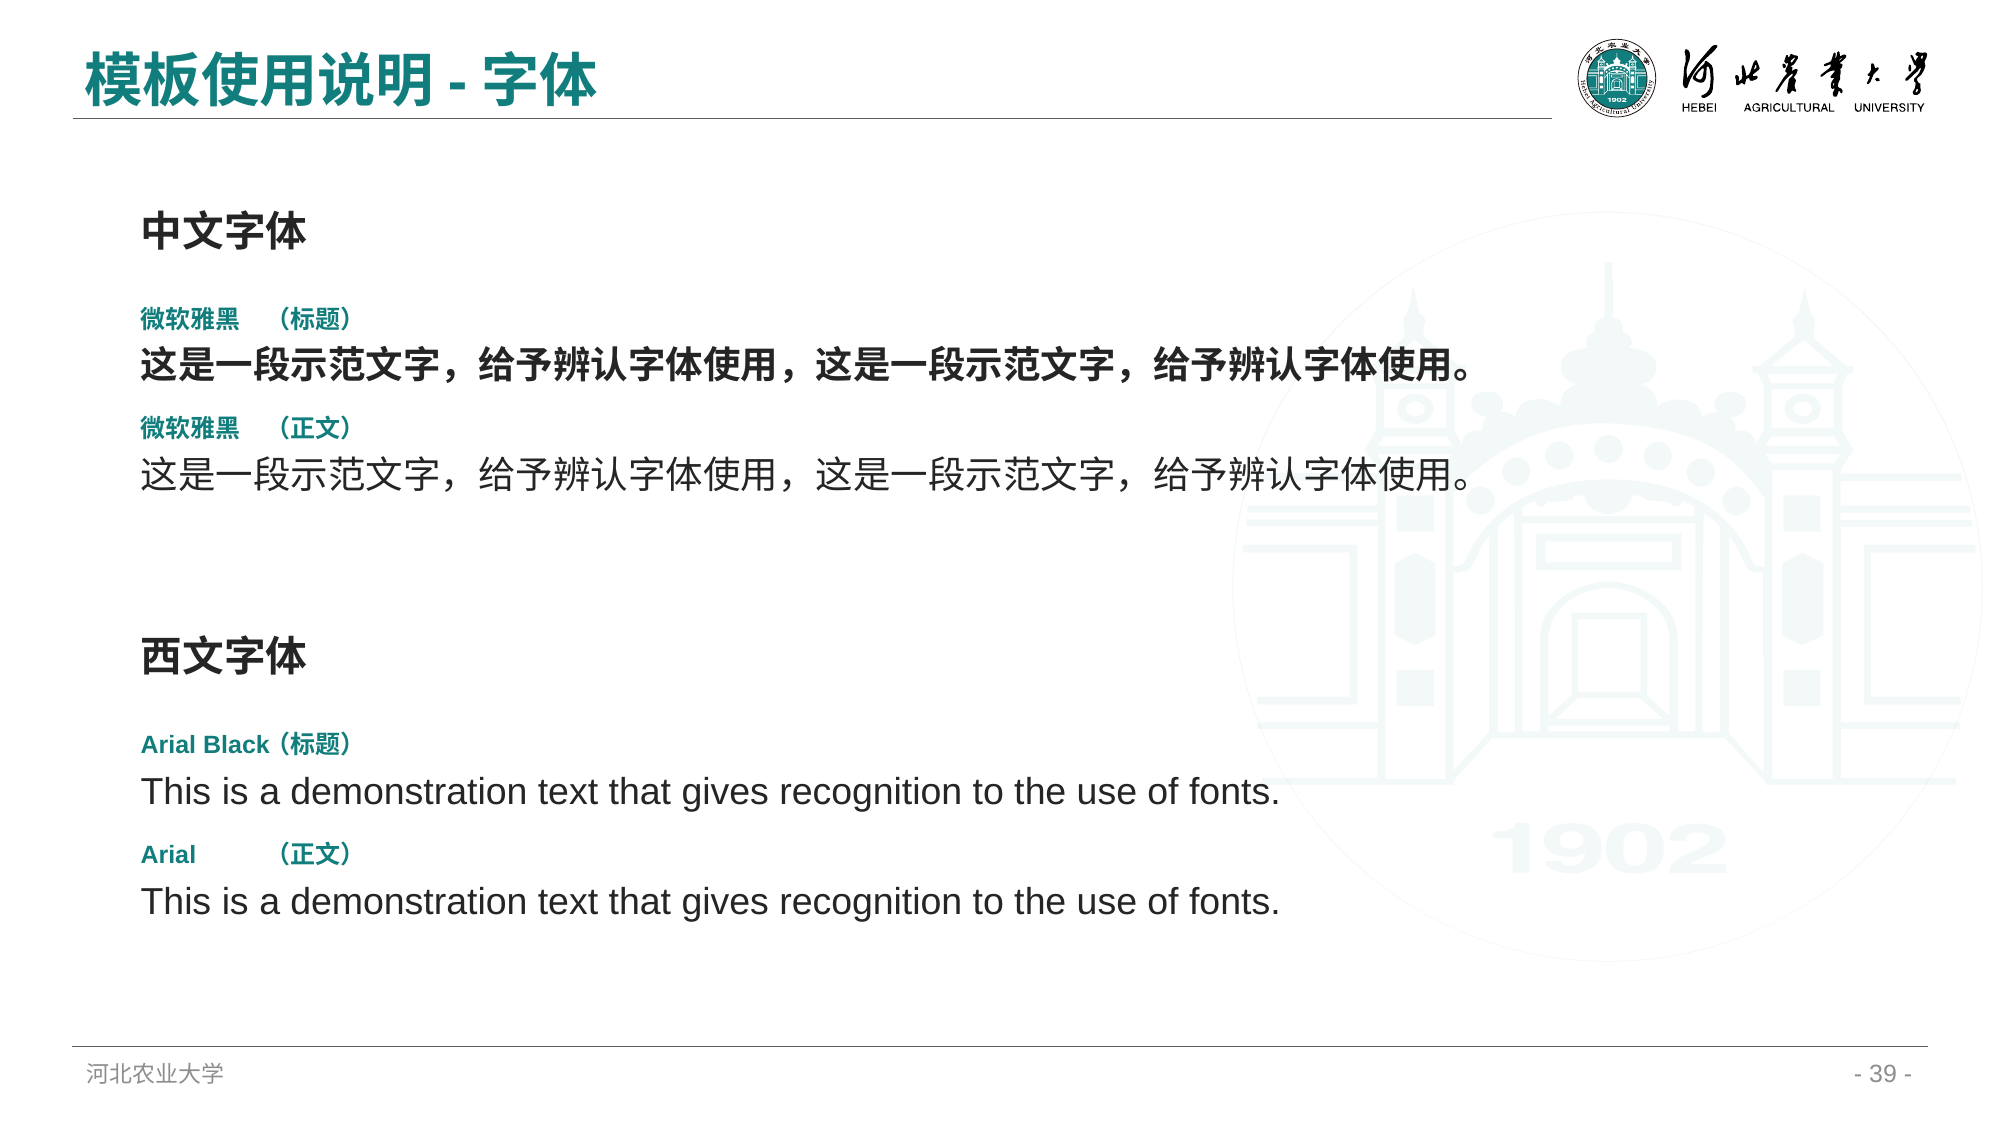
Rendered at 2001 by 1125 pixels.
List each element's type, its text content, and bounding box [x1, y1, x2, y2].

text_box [125, 187, 1744, 501]
list 模板使用说明-字体 [69, 38, 1557, 117]
slide_number - 39 - [1477, 1048, 1928, 1097]
footer 河北农业大学 [71, 1048, 747, 1097]
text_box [125, 612, 1744, 926]
